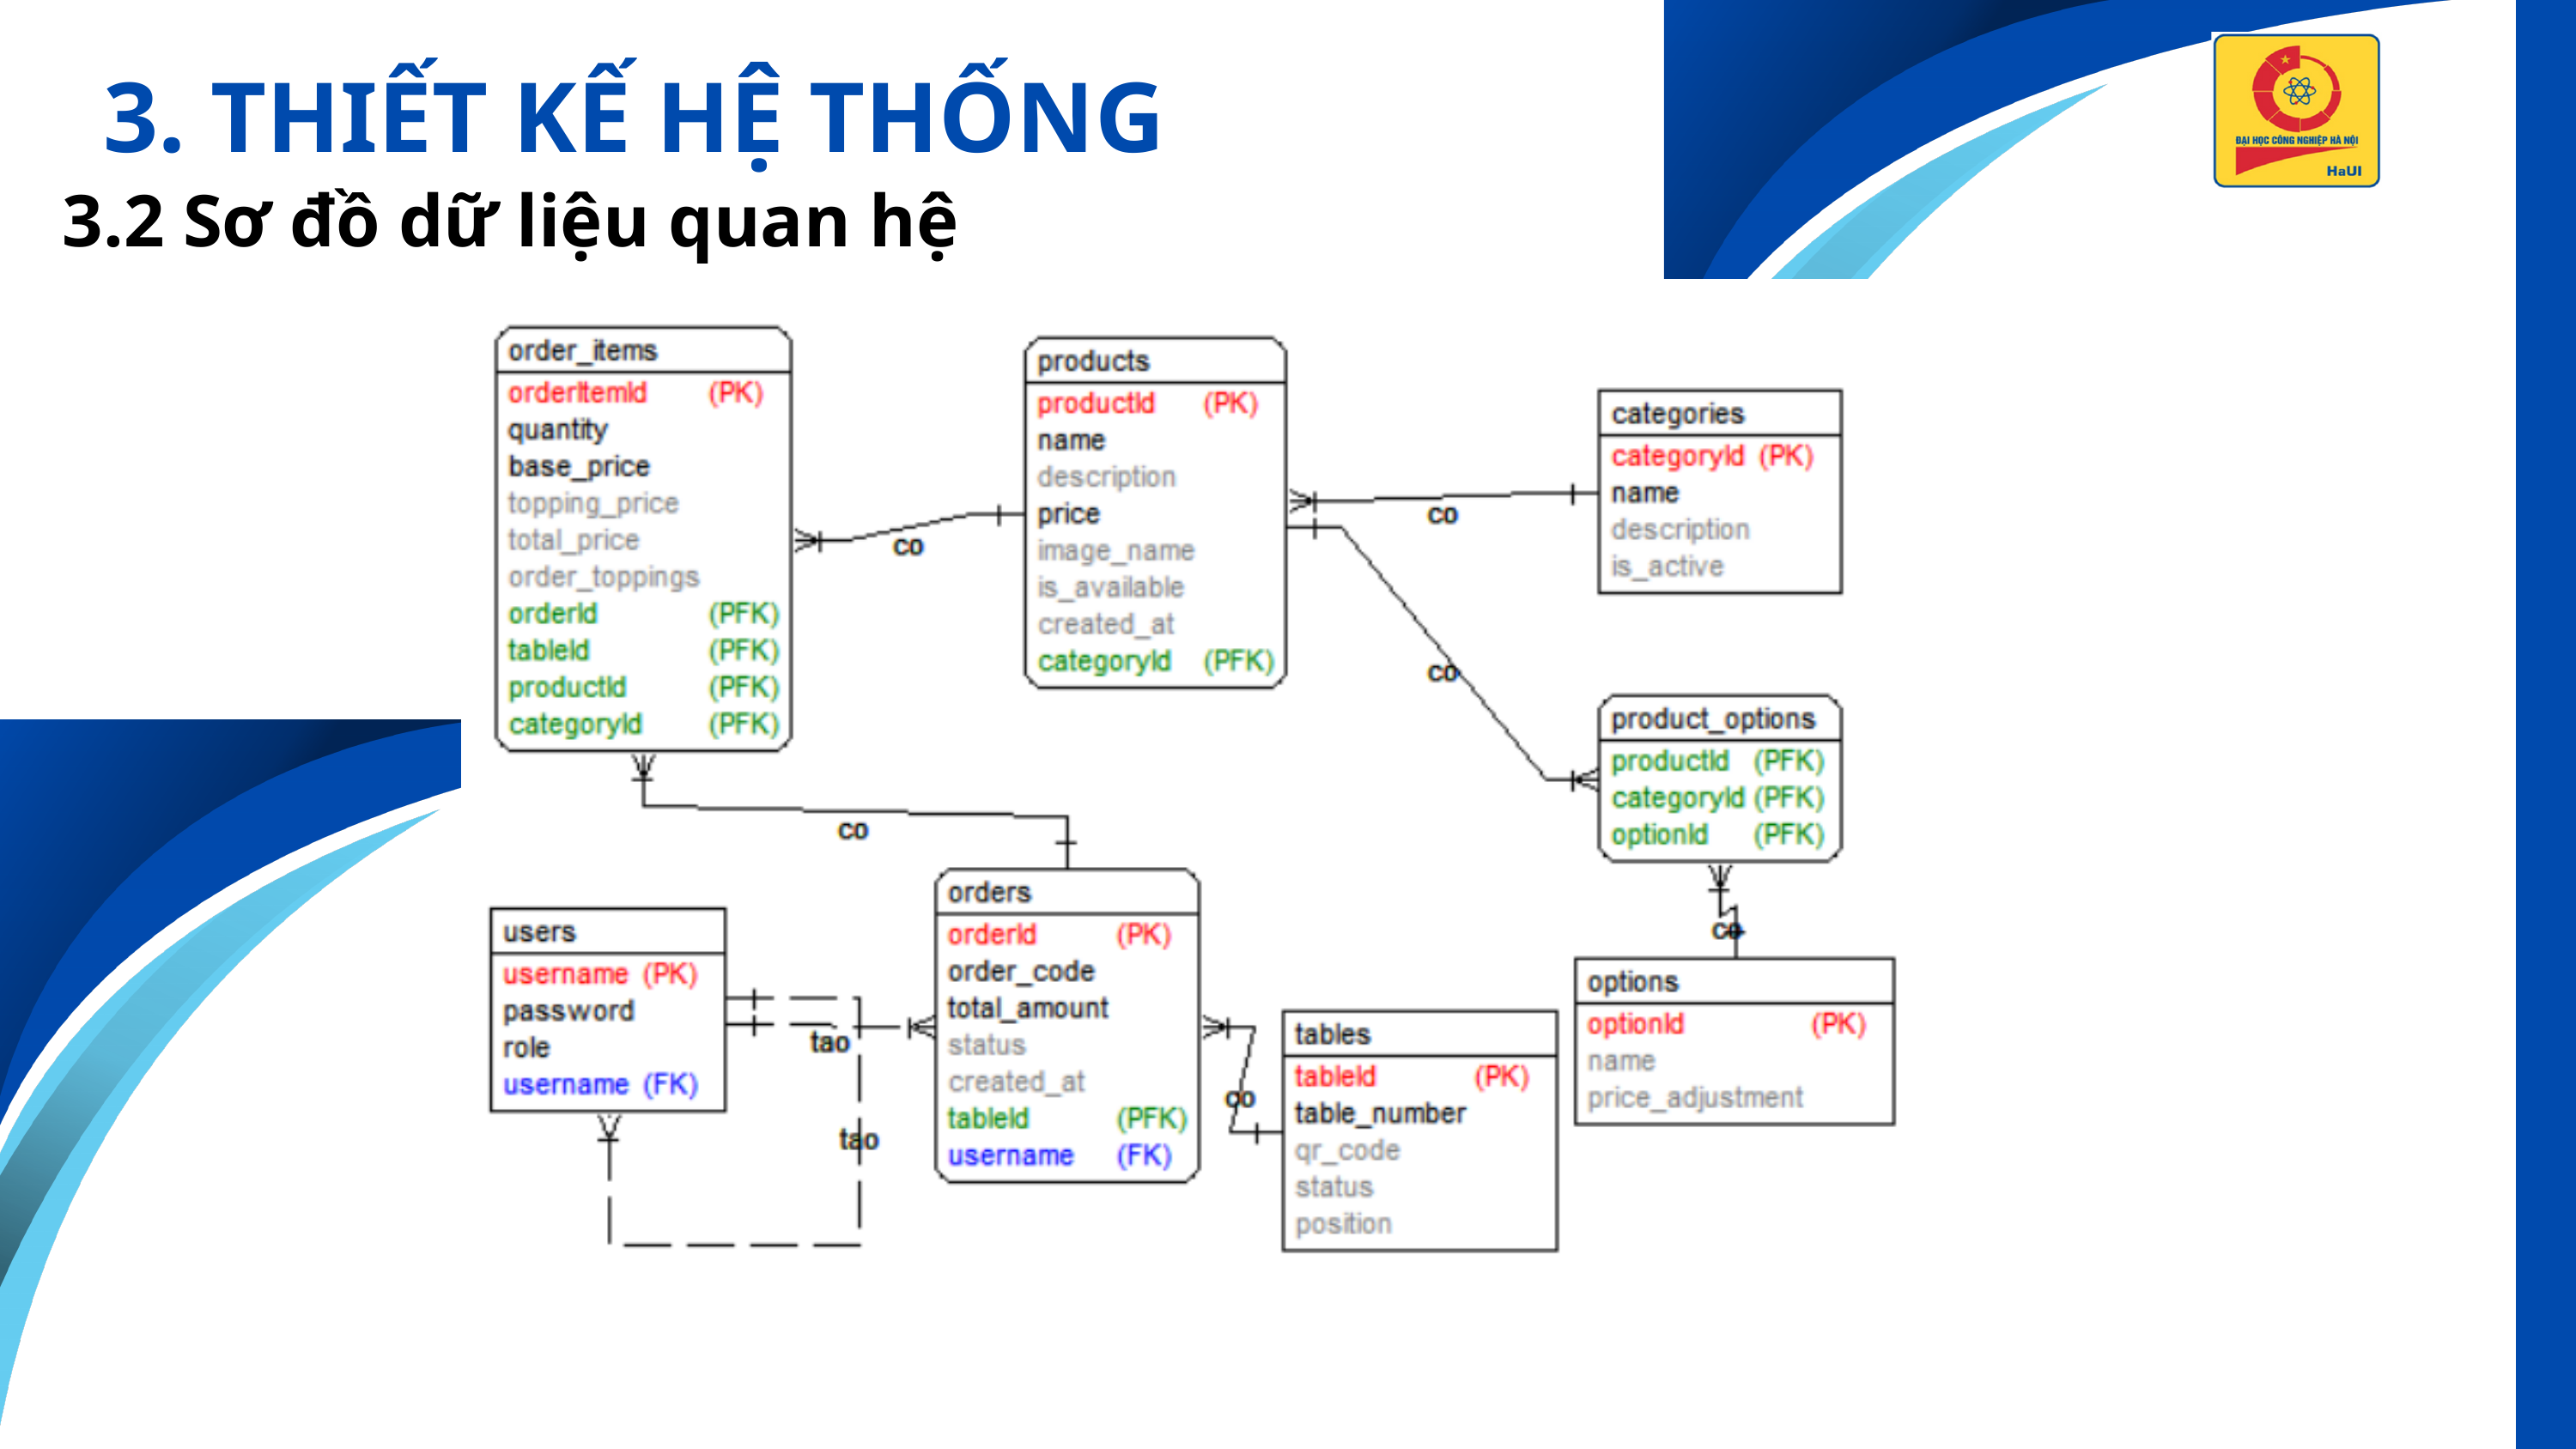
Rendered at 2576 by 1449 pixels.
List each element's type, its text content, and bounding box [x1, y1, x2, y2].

text_box 3. THIẾT KẾ HỆ THỐNG [44, 92, 1225, 173]
text_box [2211, 32, 2382, 189]
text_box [2515, 0, 2576, 1449]
text_box [1663, 0, 2510, 723]
text_box [0, 719, 865, 1448]
text_box 3.2 Sơ đồ dữ liệu quan hệ [62, 188, 1225, 262]
picture [461, 278, 1930, 1281]
